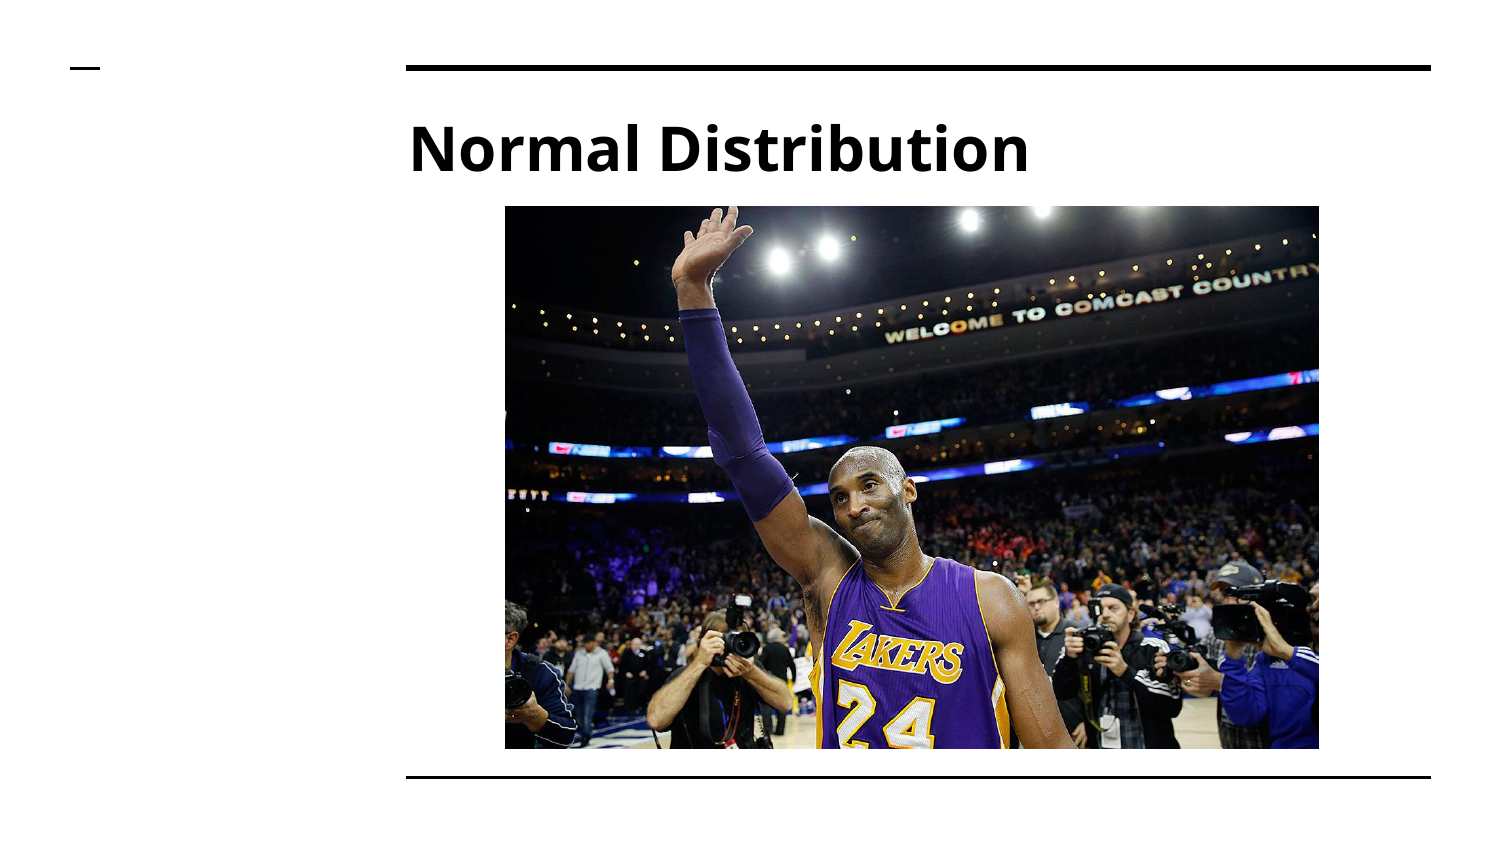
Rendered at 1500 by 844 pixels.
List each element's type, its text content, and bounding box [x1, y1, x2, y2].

picture [505, 206, 1320, 750]
title Normal Distribution [393, 94, 1431, 199]
